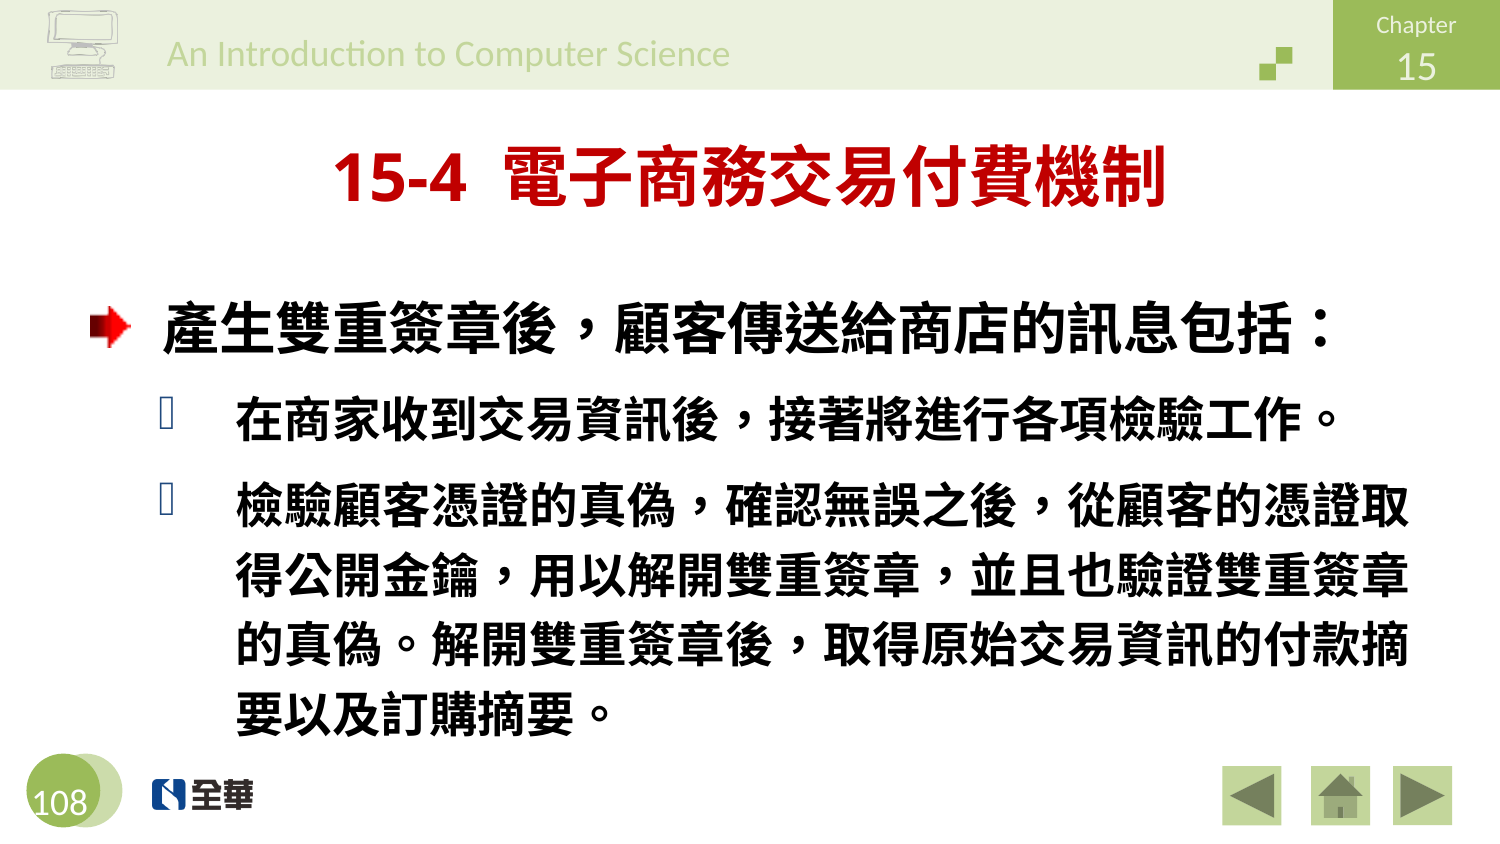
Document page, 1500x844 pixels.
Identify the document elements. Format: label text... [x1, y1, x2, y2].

picture [47, 10, 118, 79]
title 15-4 電子商務交易付費機制 [75, 104, 1425, 245]
list 產生雙重簽章後，顧客傳送給商店的訊息包括： 在商家收到交易資訊後，接著將進行各項檢驗工作。 檢驗顧客憑證的真偽，確認無誤之後，從顧客的憑證取得公開金鑰，用以解開雙重簽章，並且也驗證雙重簽章的真偽。解開雙重簽章後，取得原始交易資訊的付款摘要以及訂購摘要。 [75, 272, 1425, 754]
picture [90, 306, 131, 348]
picture [152, 779, 253, 810]
